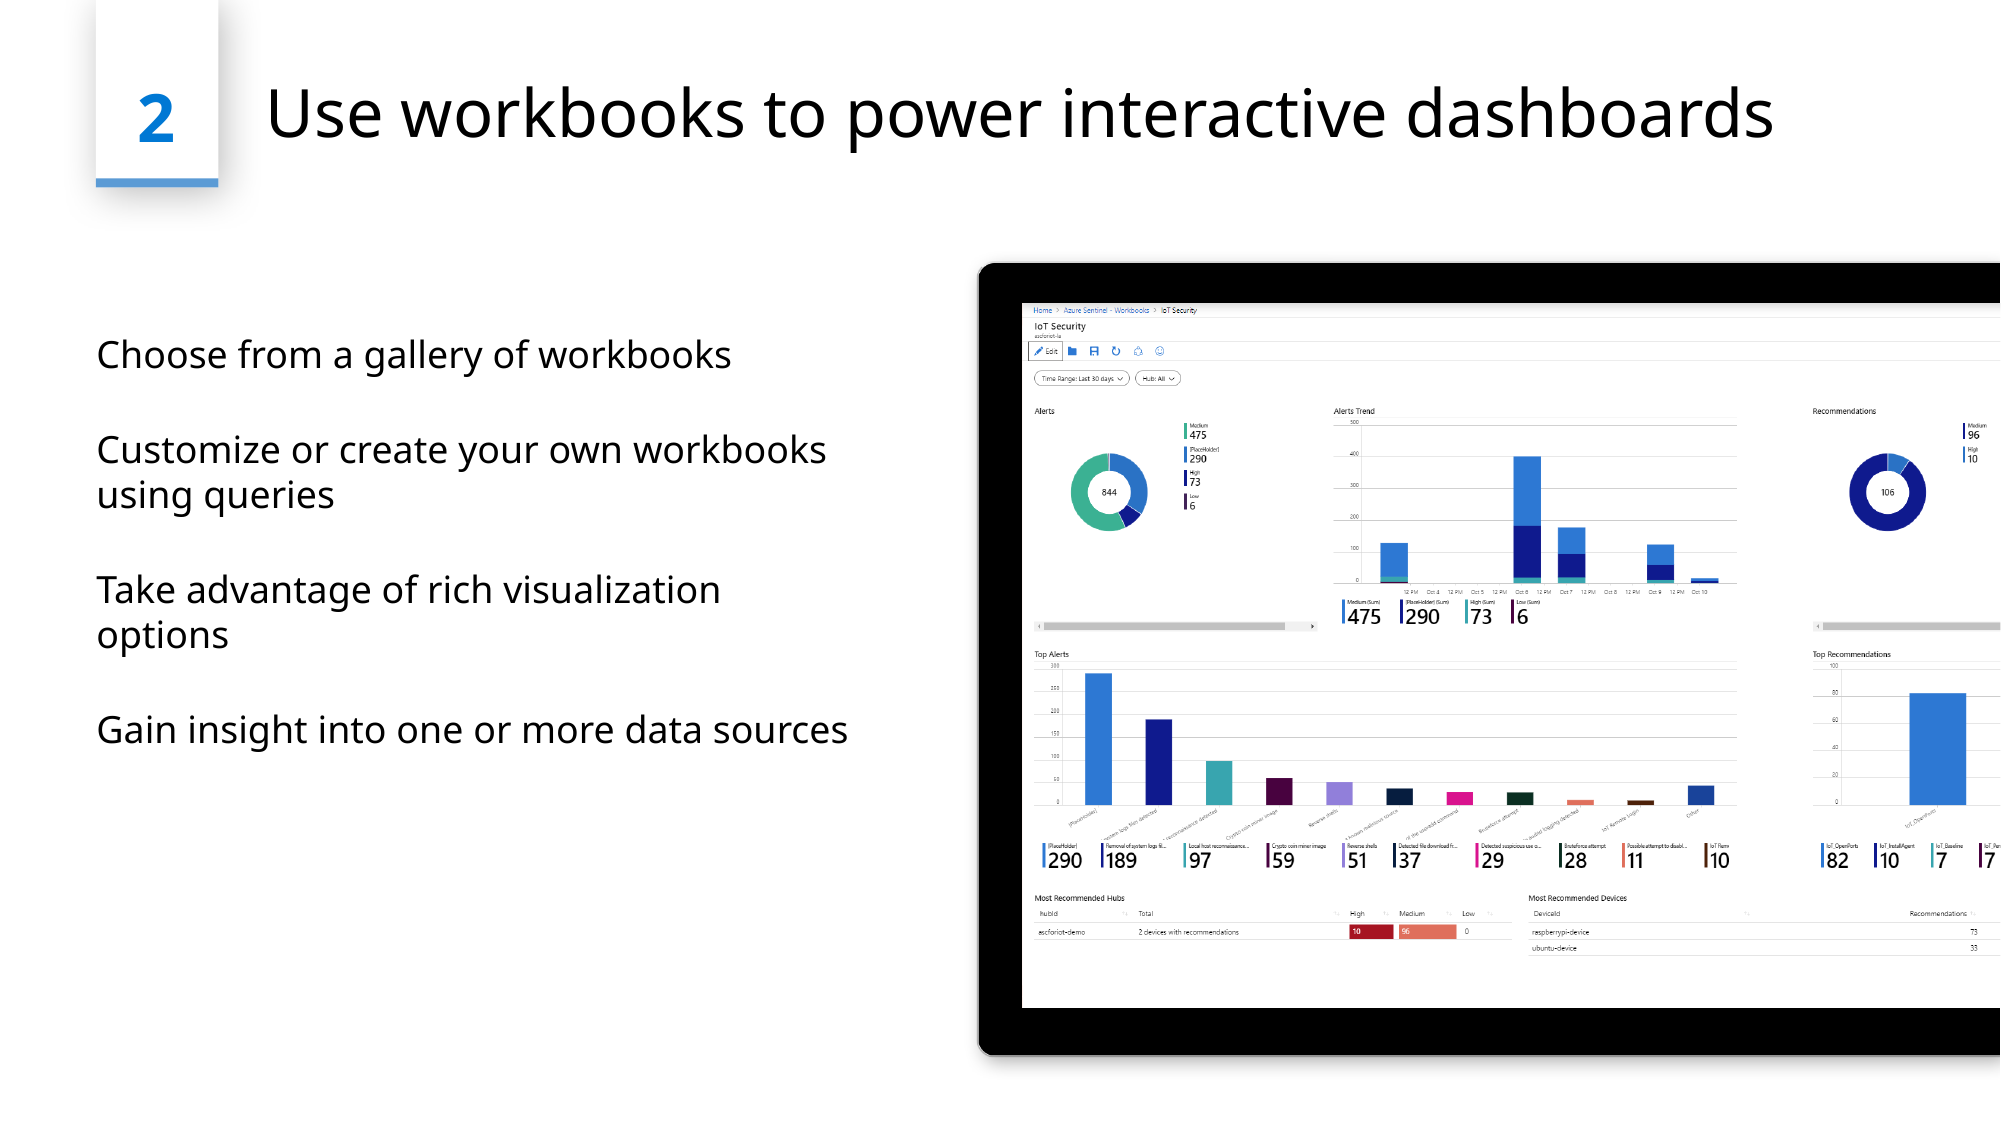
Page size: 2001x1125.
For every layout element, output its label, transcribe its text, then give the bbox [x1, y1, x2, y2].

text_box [941, 227, 2000, 1093]
text_box Choose from a gallery of workbooks Customize or create your own workbooks using queries Take advantage of rich visualization options Gain insight into one or more data sources [96, 331, 889, 775]
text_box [95, 0, 219, 188]
title Use workbooks to power interactive dashboards [250, 75, 1904, 237]
